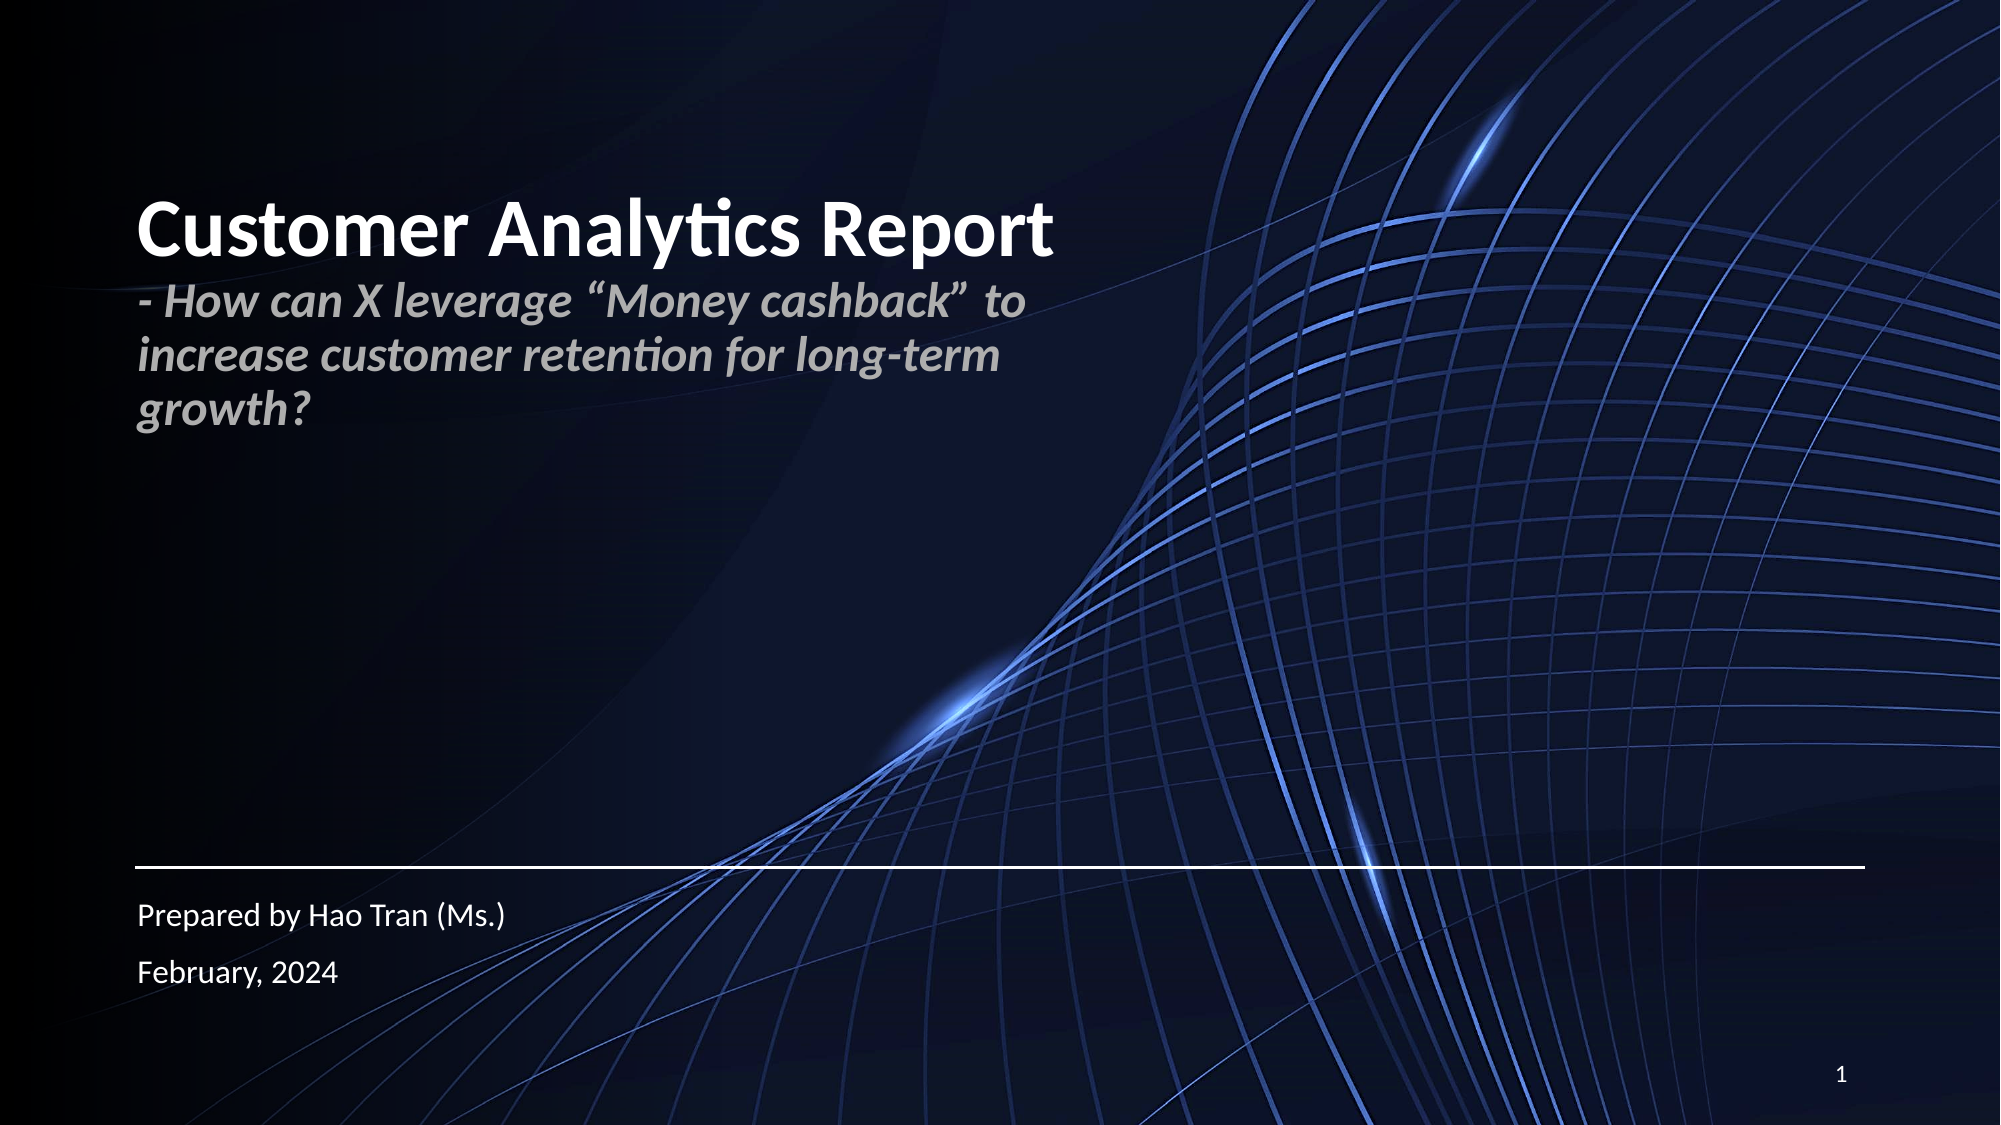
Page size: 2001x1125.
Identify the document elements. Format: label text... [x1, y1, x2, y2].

title Customer Analytics Report - How can X leverage “Money cashback” to increase customer retention for long-term growth? [137, 177, 1191, 525]
subtitle Prepared by Hao Tran (Ms.) February, 2024 [137, 890, 1352, 1073]
picture [139, 0, 2000, 1125]
slide_number 1 [1412, 1042, 1863, 1103]
